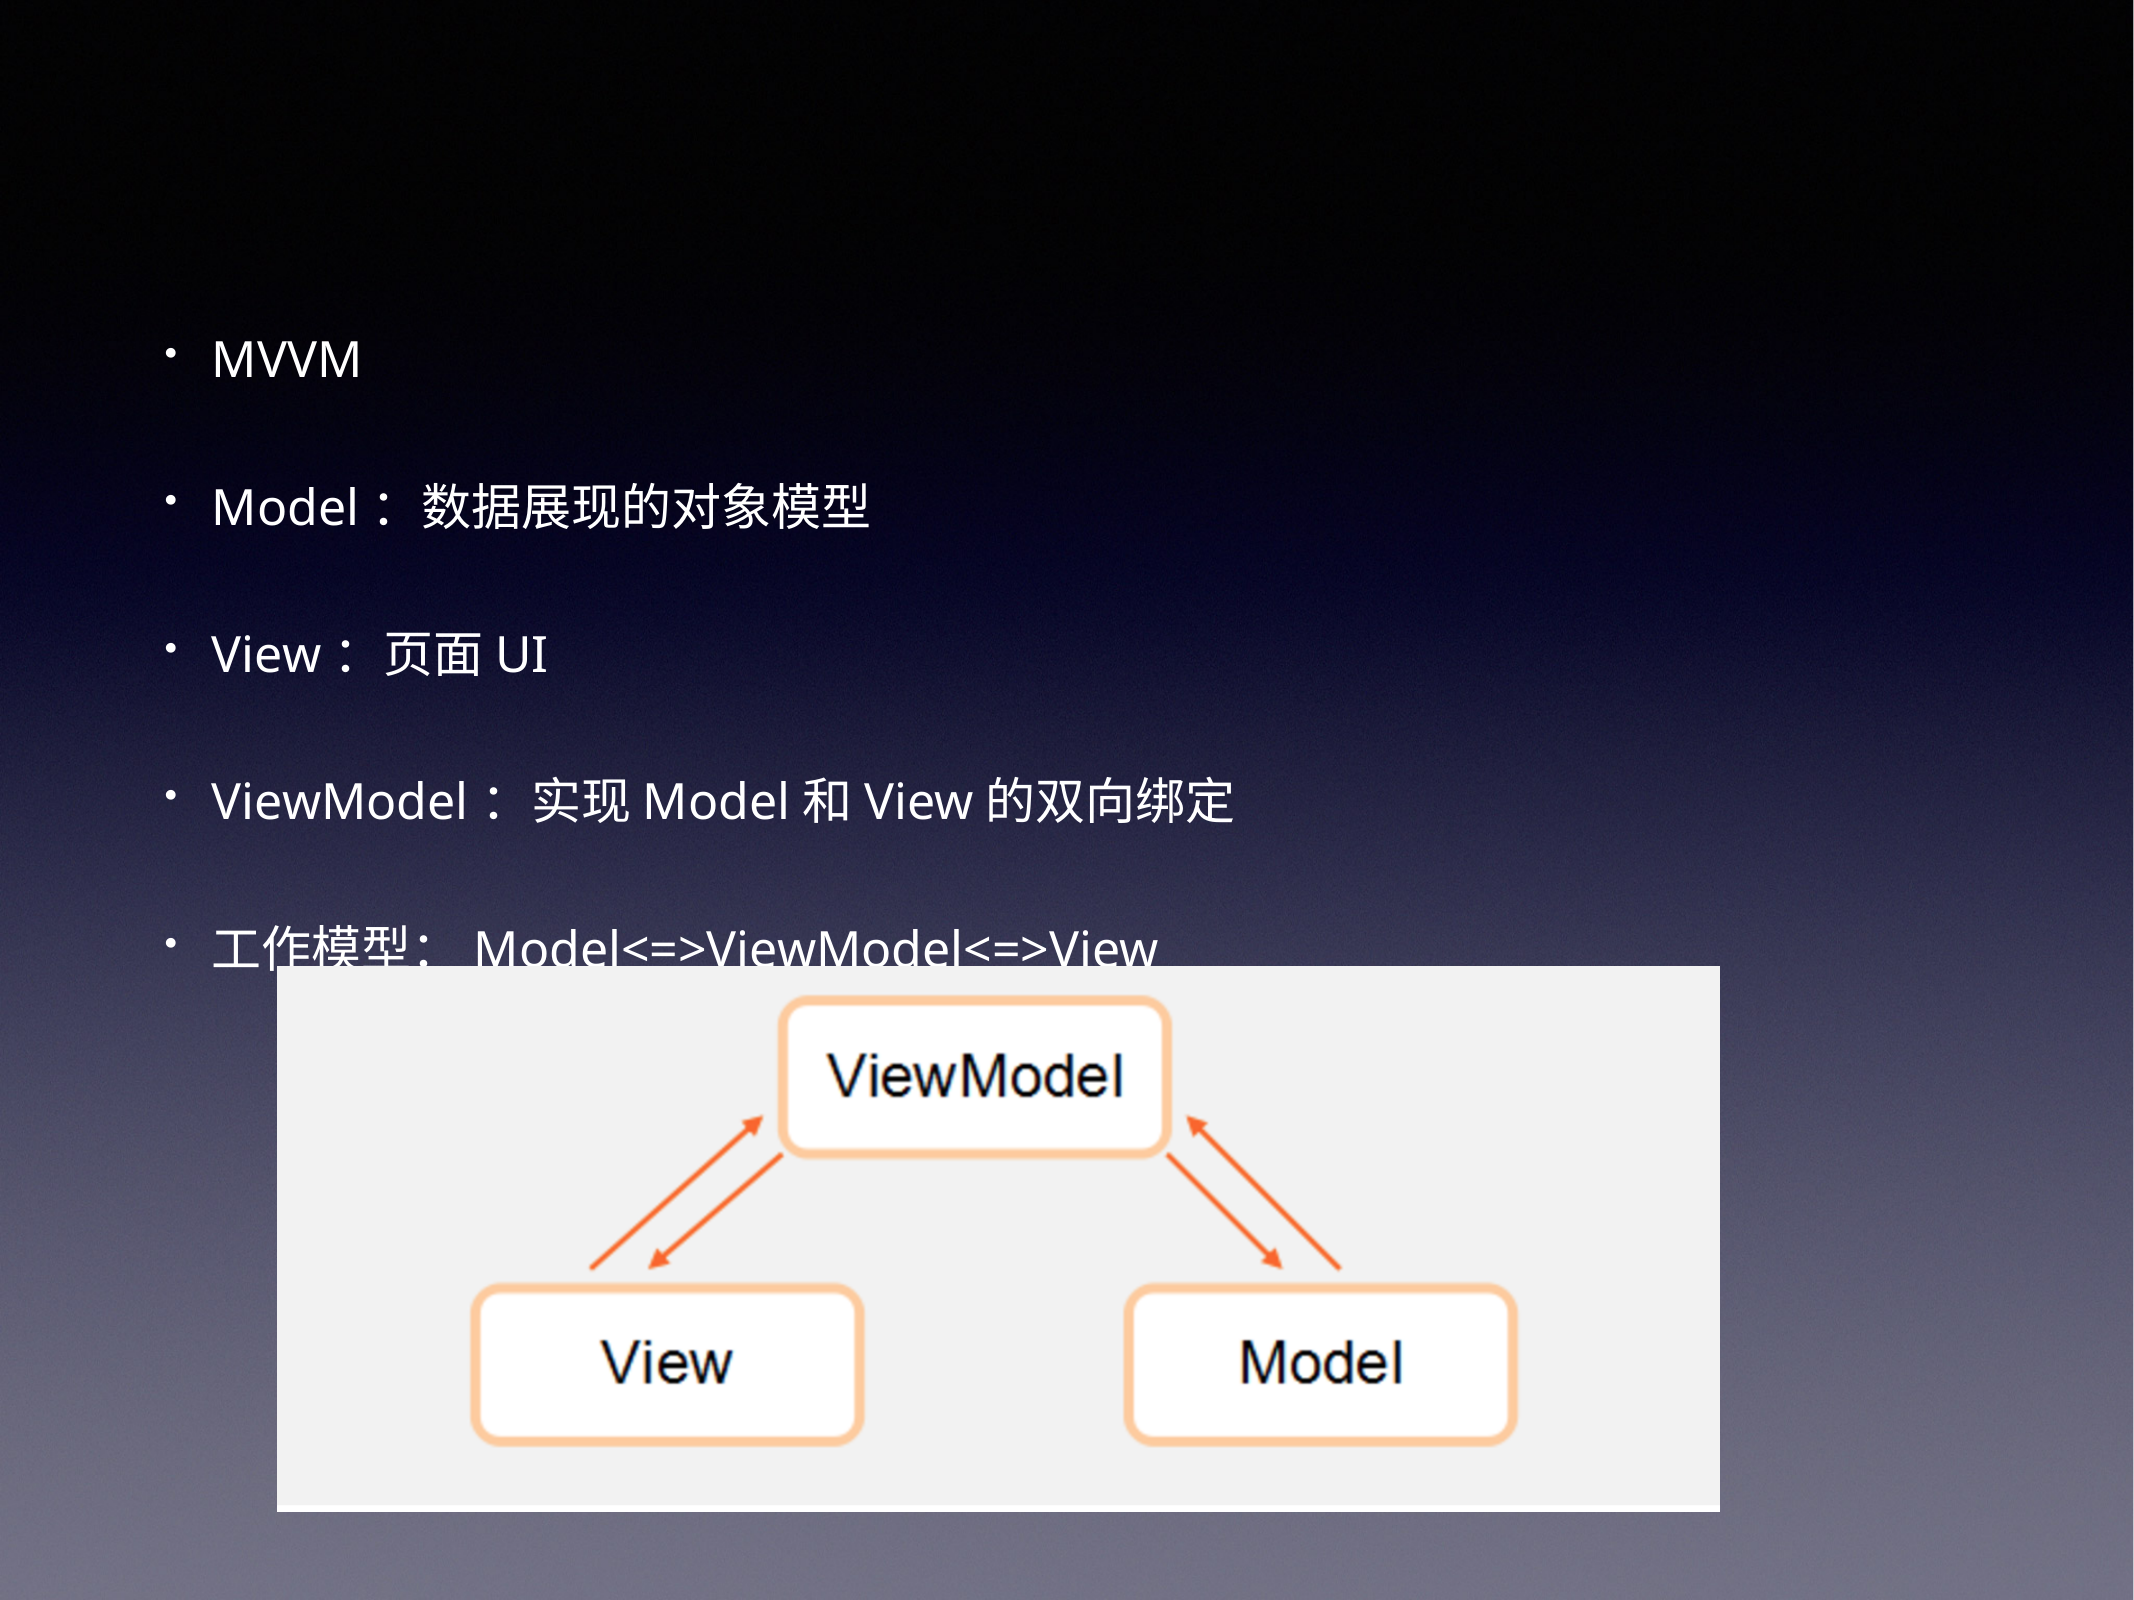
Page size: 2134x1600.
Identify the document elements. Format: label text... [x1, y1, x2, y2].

picture [0, 0, 2134, 1600]
list MVVM Model：数据展现的对象模型 View：页面UI ViewModel：实现Model和View的双向绑定 工作模型：Model<=>ViewModel<=>View [155, 207, 1978, 1393]
